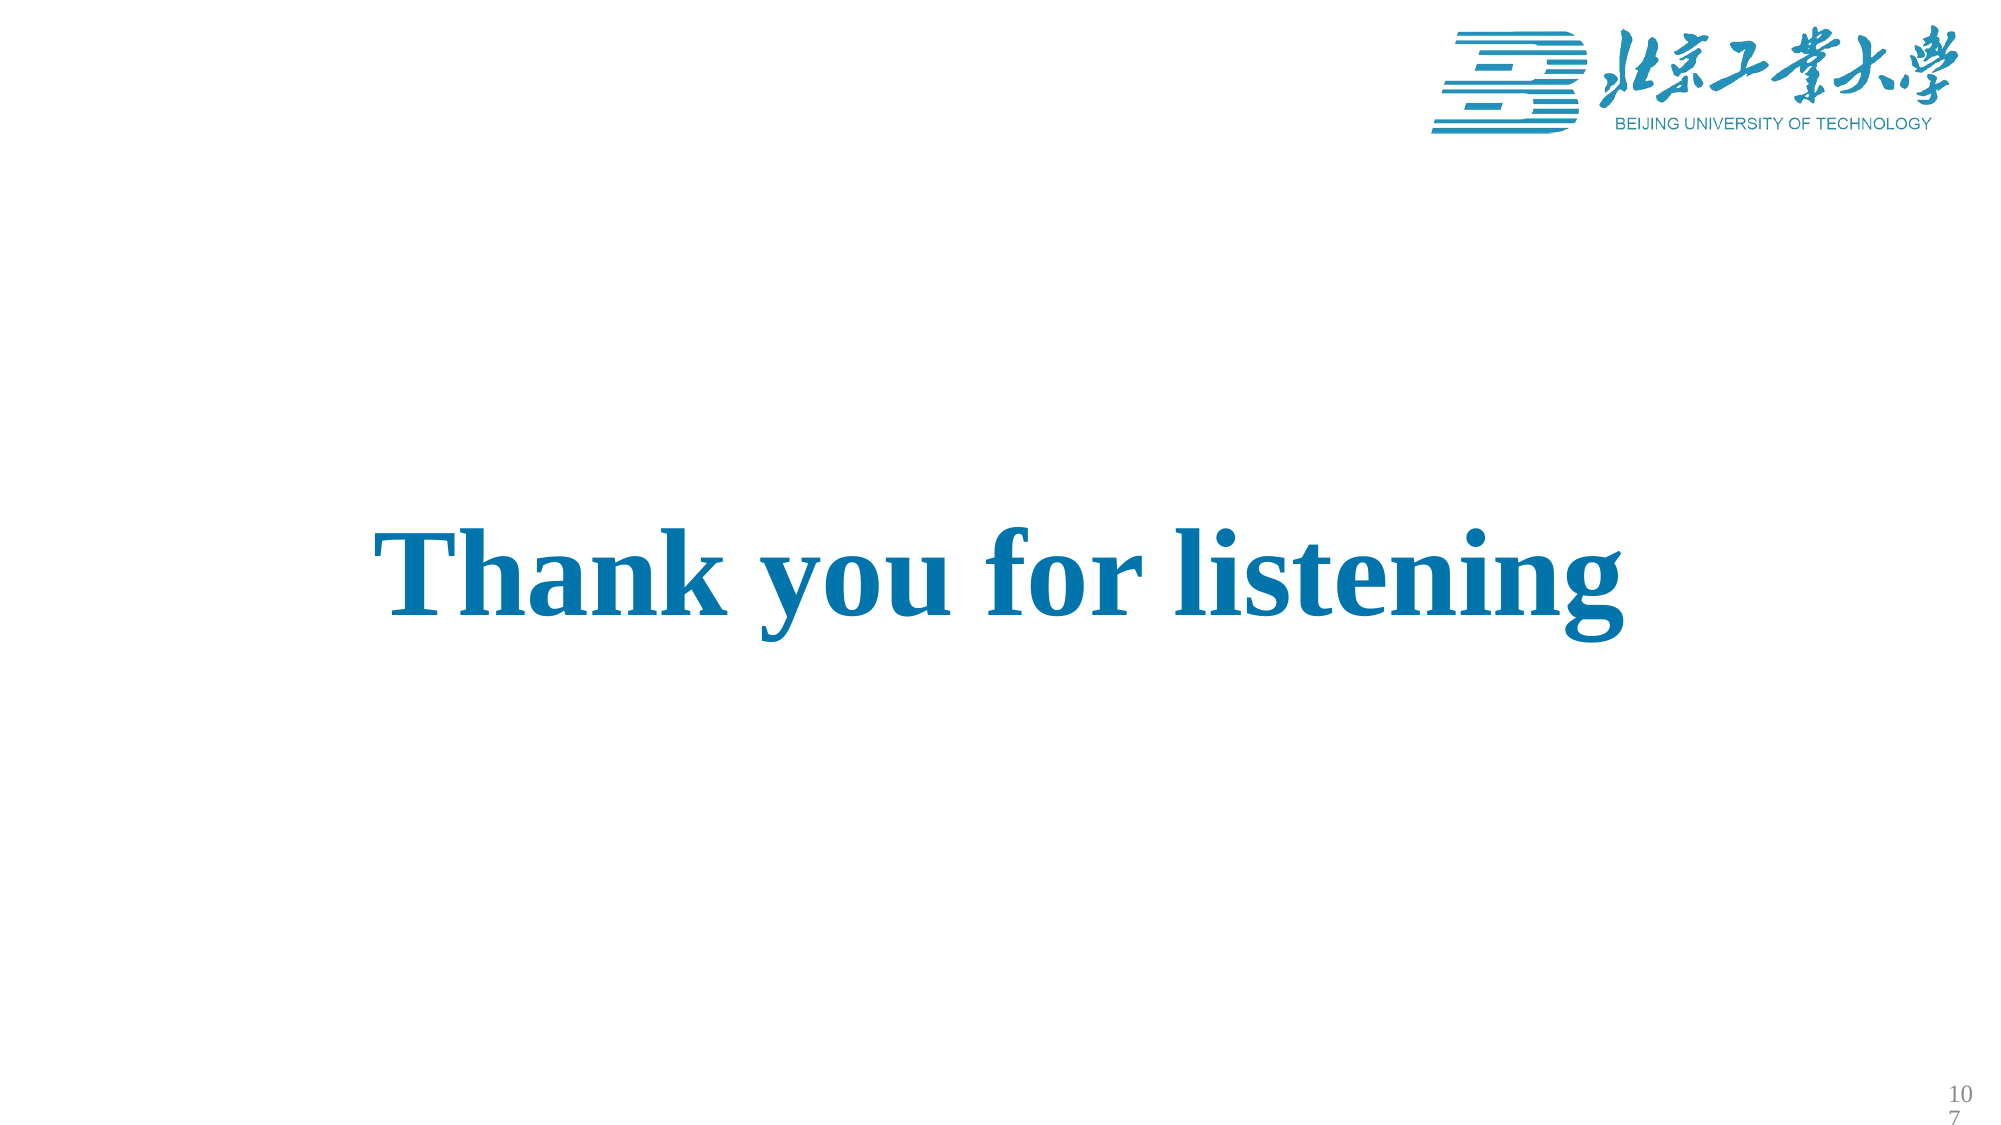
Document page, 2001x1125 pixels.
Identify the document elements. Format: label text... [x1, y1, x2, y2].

text_box Thank you for listening [359, 408, 1641, 649]
picture [1391, 25, 2000, 138]
slide_number 107 [1933, 1062, 2000, 1123]
